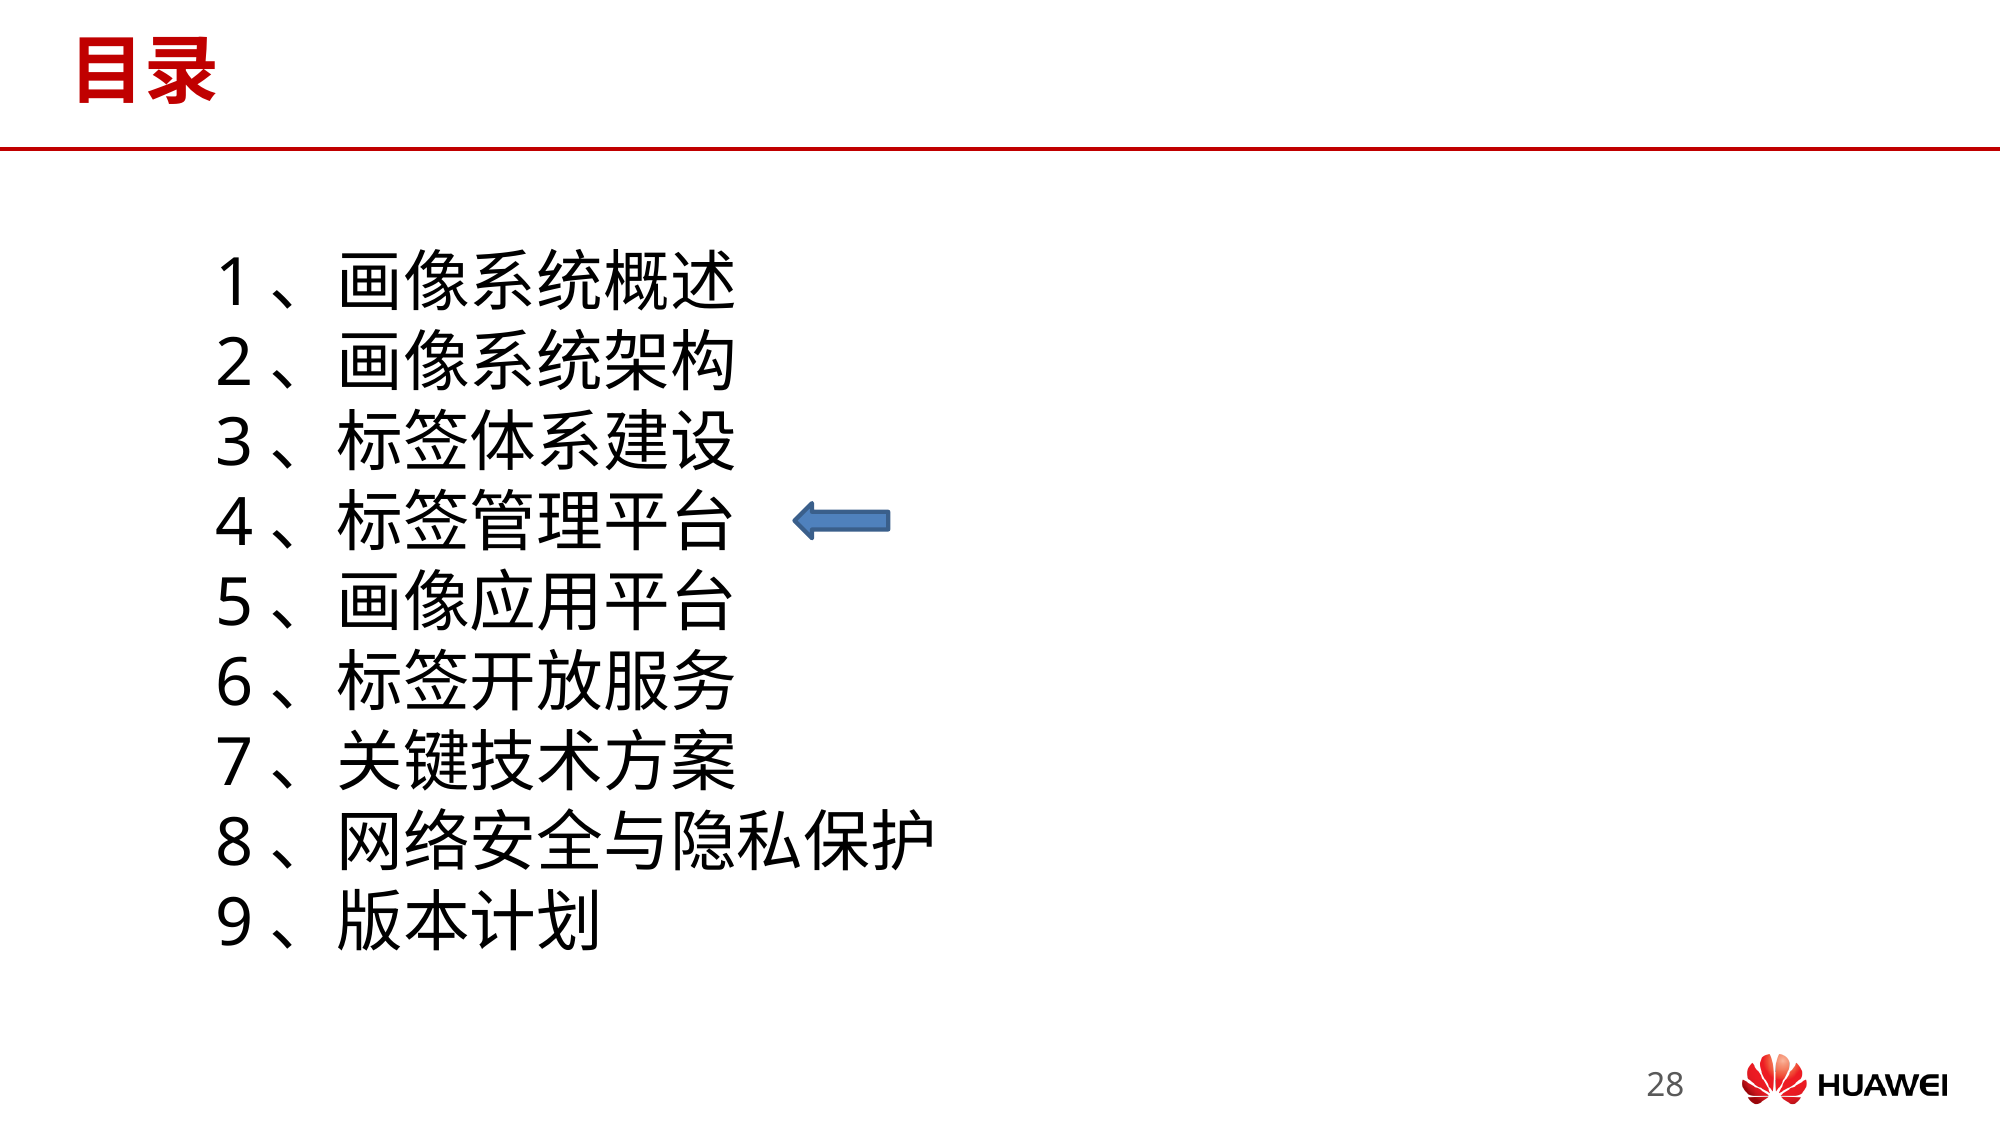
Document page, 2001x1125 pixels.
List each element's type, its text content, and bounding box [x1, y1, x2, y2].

text_box [792, 501, 891, 541]
text_box 1、画像系统概述 2、画像系统架构 3、标签体系建设 4、标签管理平台 5、画像应用平台 6、标签开放服务 7、关键技术方案 8、网络安全与隐私保护 9、版本计划 [200, 231, 1275, 1067]
title 目录 [55, 15, 1933, 125]
picture [1741, 1054, 1947, 1105]
